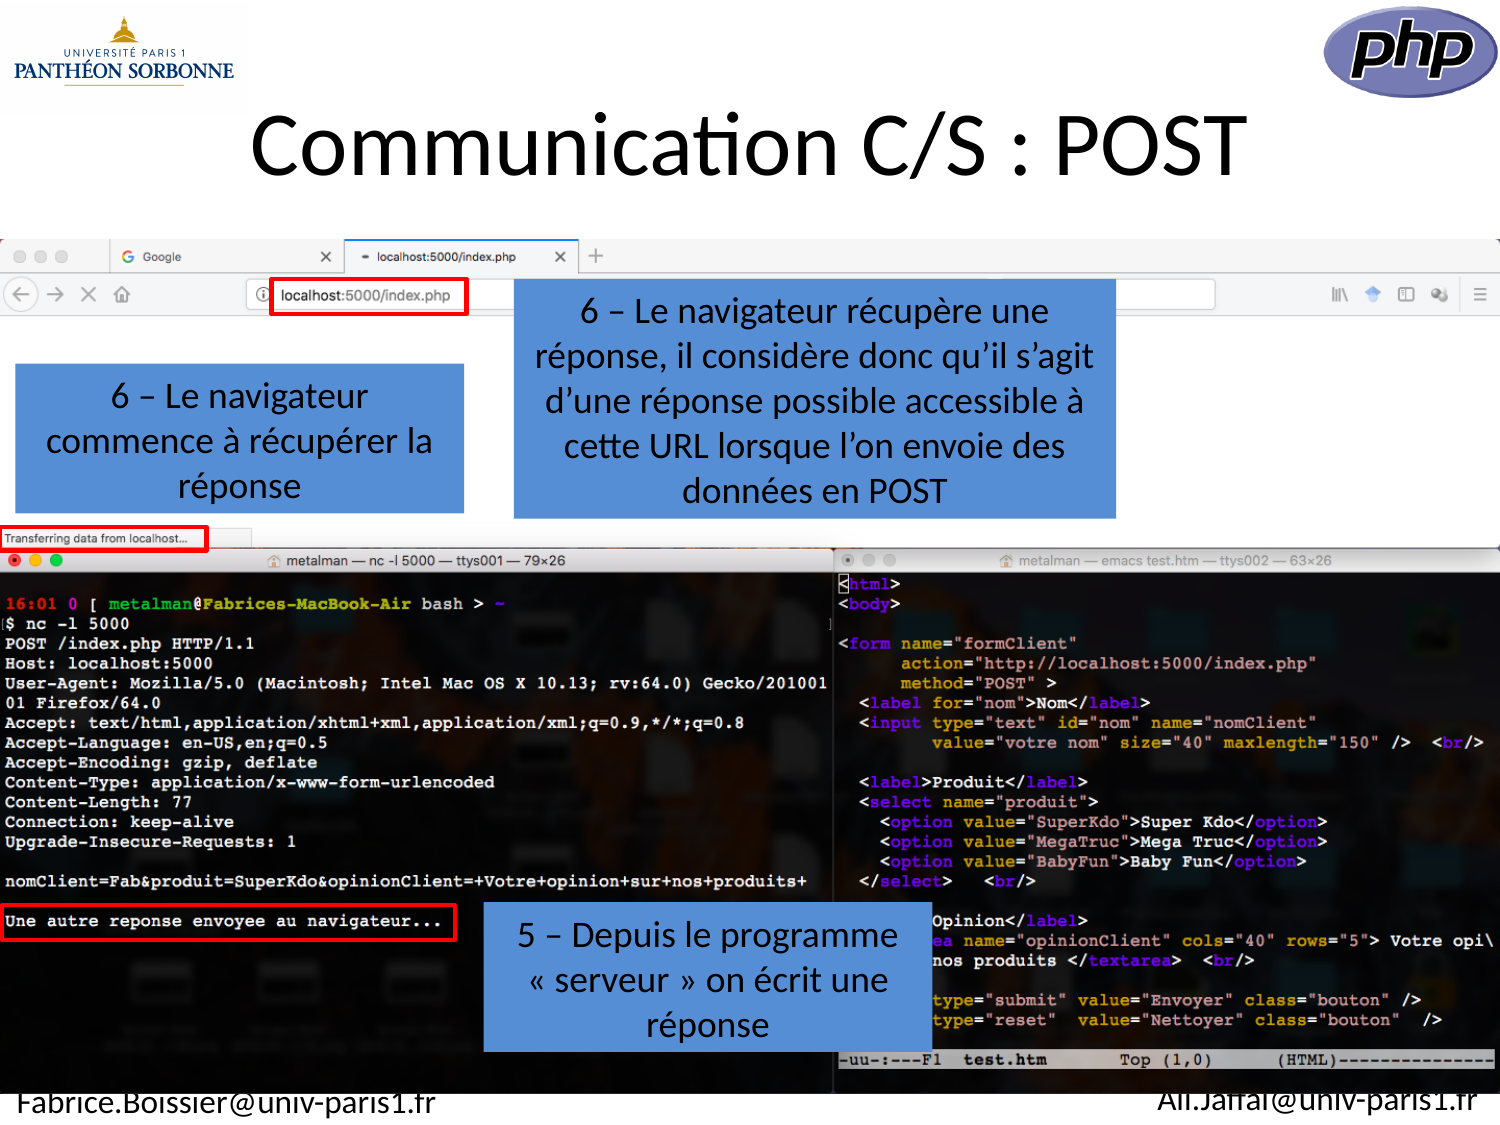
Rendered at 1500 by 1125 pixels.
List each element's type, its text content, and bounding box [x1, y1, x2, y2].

title Communication C/S : POST [75, 45, 1425, 233]
picture [0, 239, 1500, 1095]
picture [1321, 0, 1500, 119]
picture [0, 2, 248, 114]
